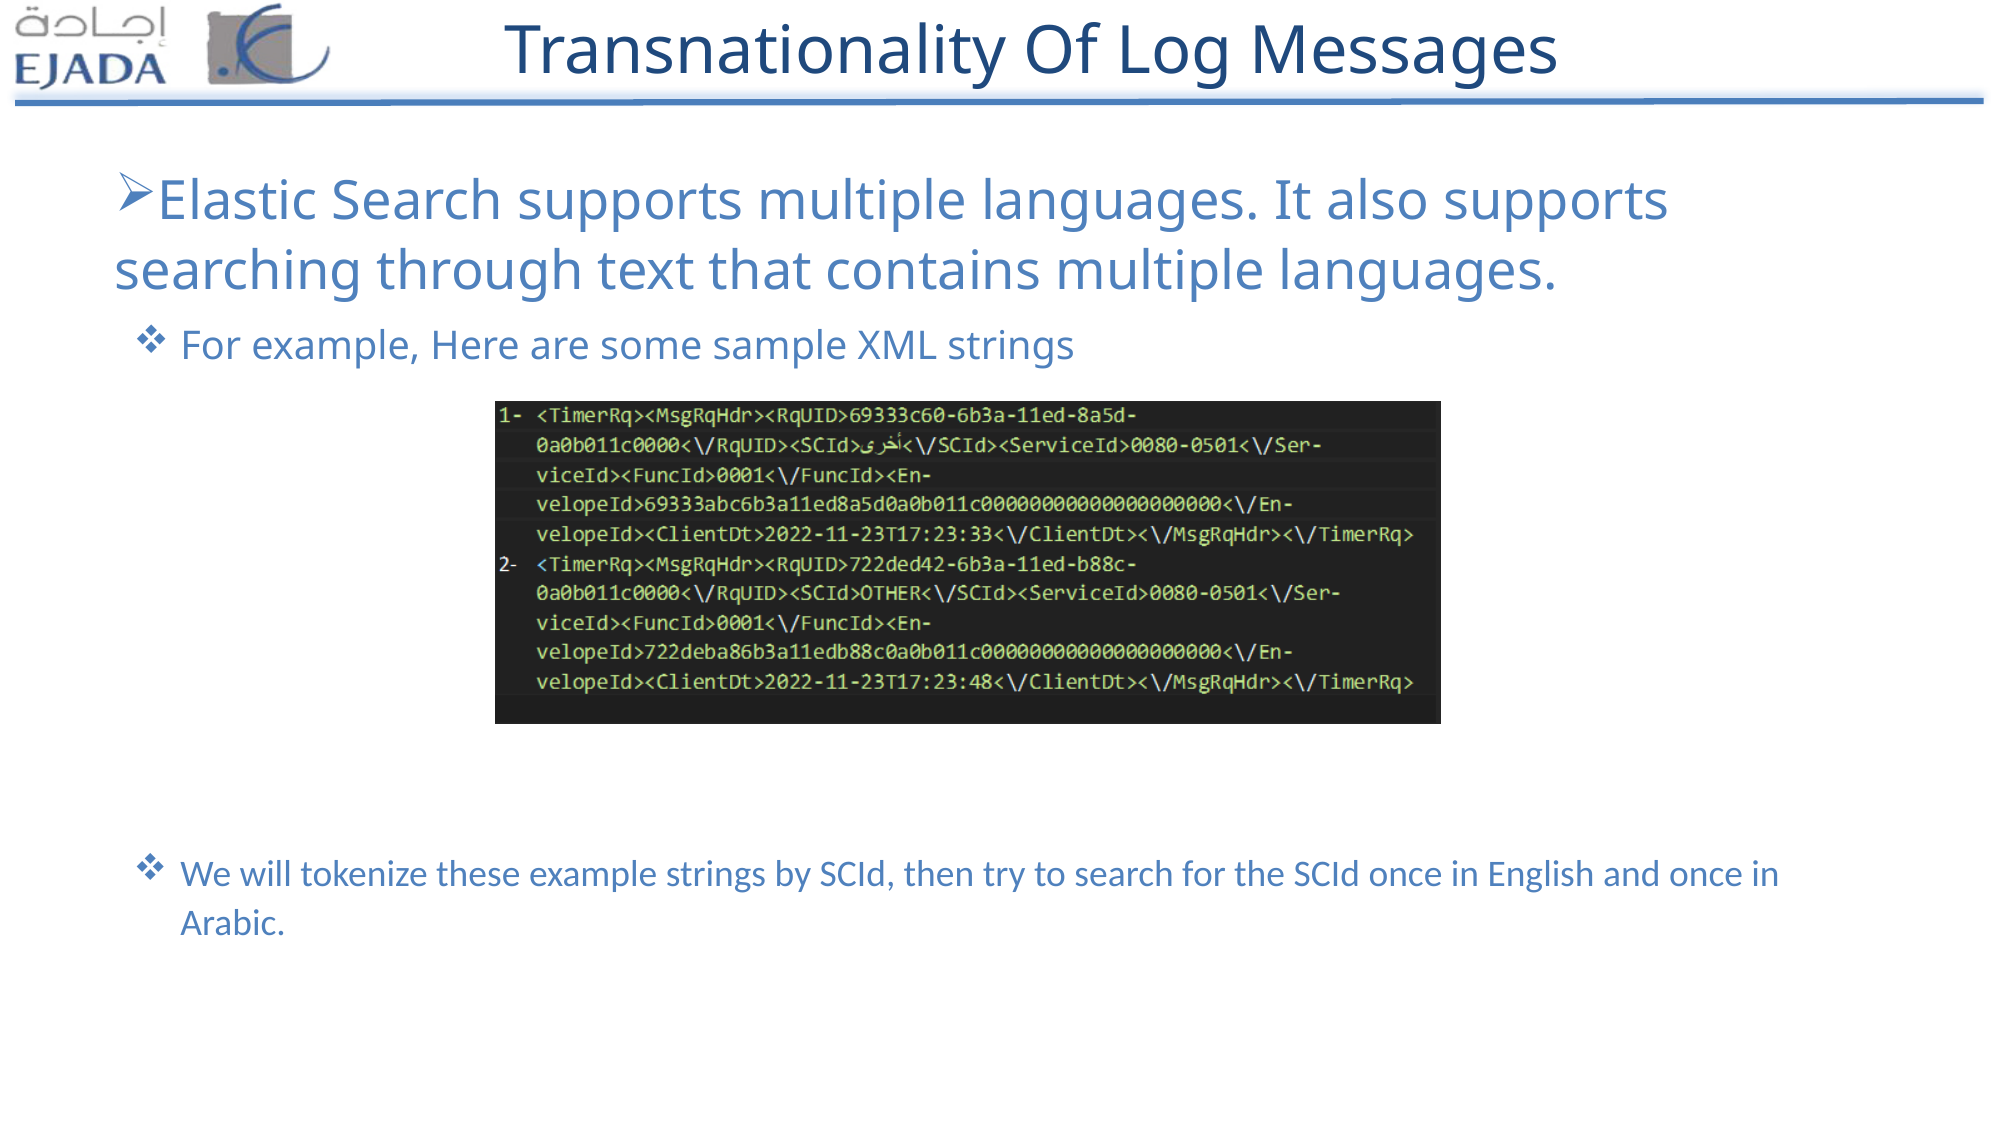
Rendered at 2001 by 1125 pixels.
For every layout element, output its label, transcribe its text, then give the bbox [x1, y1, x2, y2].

title Transnationality Of Log Messages [426, 0, 1640, 109]
picture [495, 400, 1442, 724]
picture [0, 0, 339, 103]
list Elastic Search supports multiple languages. It also supports searching through text that contains multiple languages. For example, Here are some sample XML strings We will tokenize these example strings by SCId, then try to search for the SCId once in English and once in Arabic. [99, 153, 1900, 1035]
